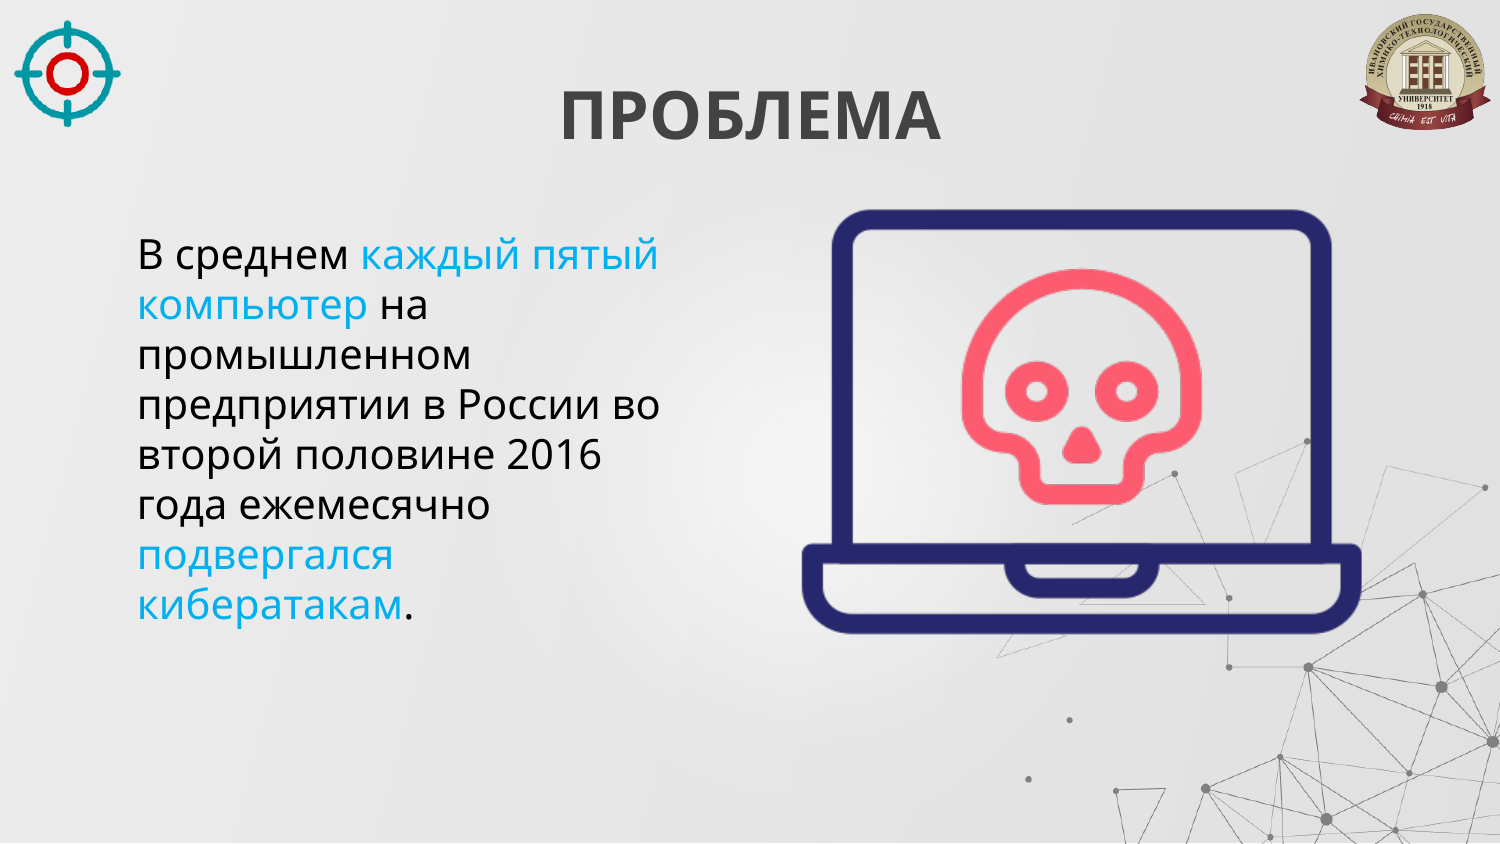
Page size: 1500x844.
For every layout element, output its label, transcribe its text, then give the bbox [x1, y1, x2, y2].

picture [0, 0, 1500, 844]
title ПРОБЛЕМА [322, 57, 697, 213]
list В среднем каждый пятый компьютер на промышленном предприятии в России во второй половине 2016 года ежемесячно подвергался кибератакам. [46, 212, 682, 637]
